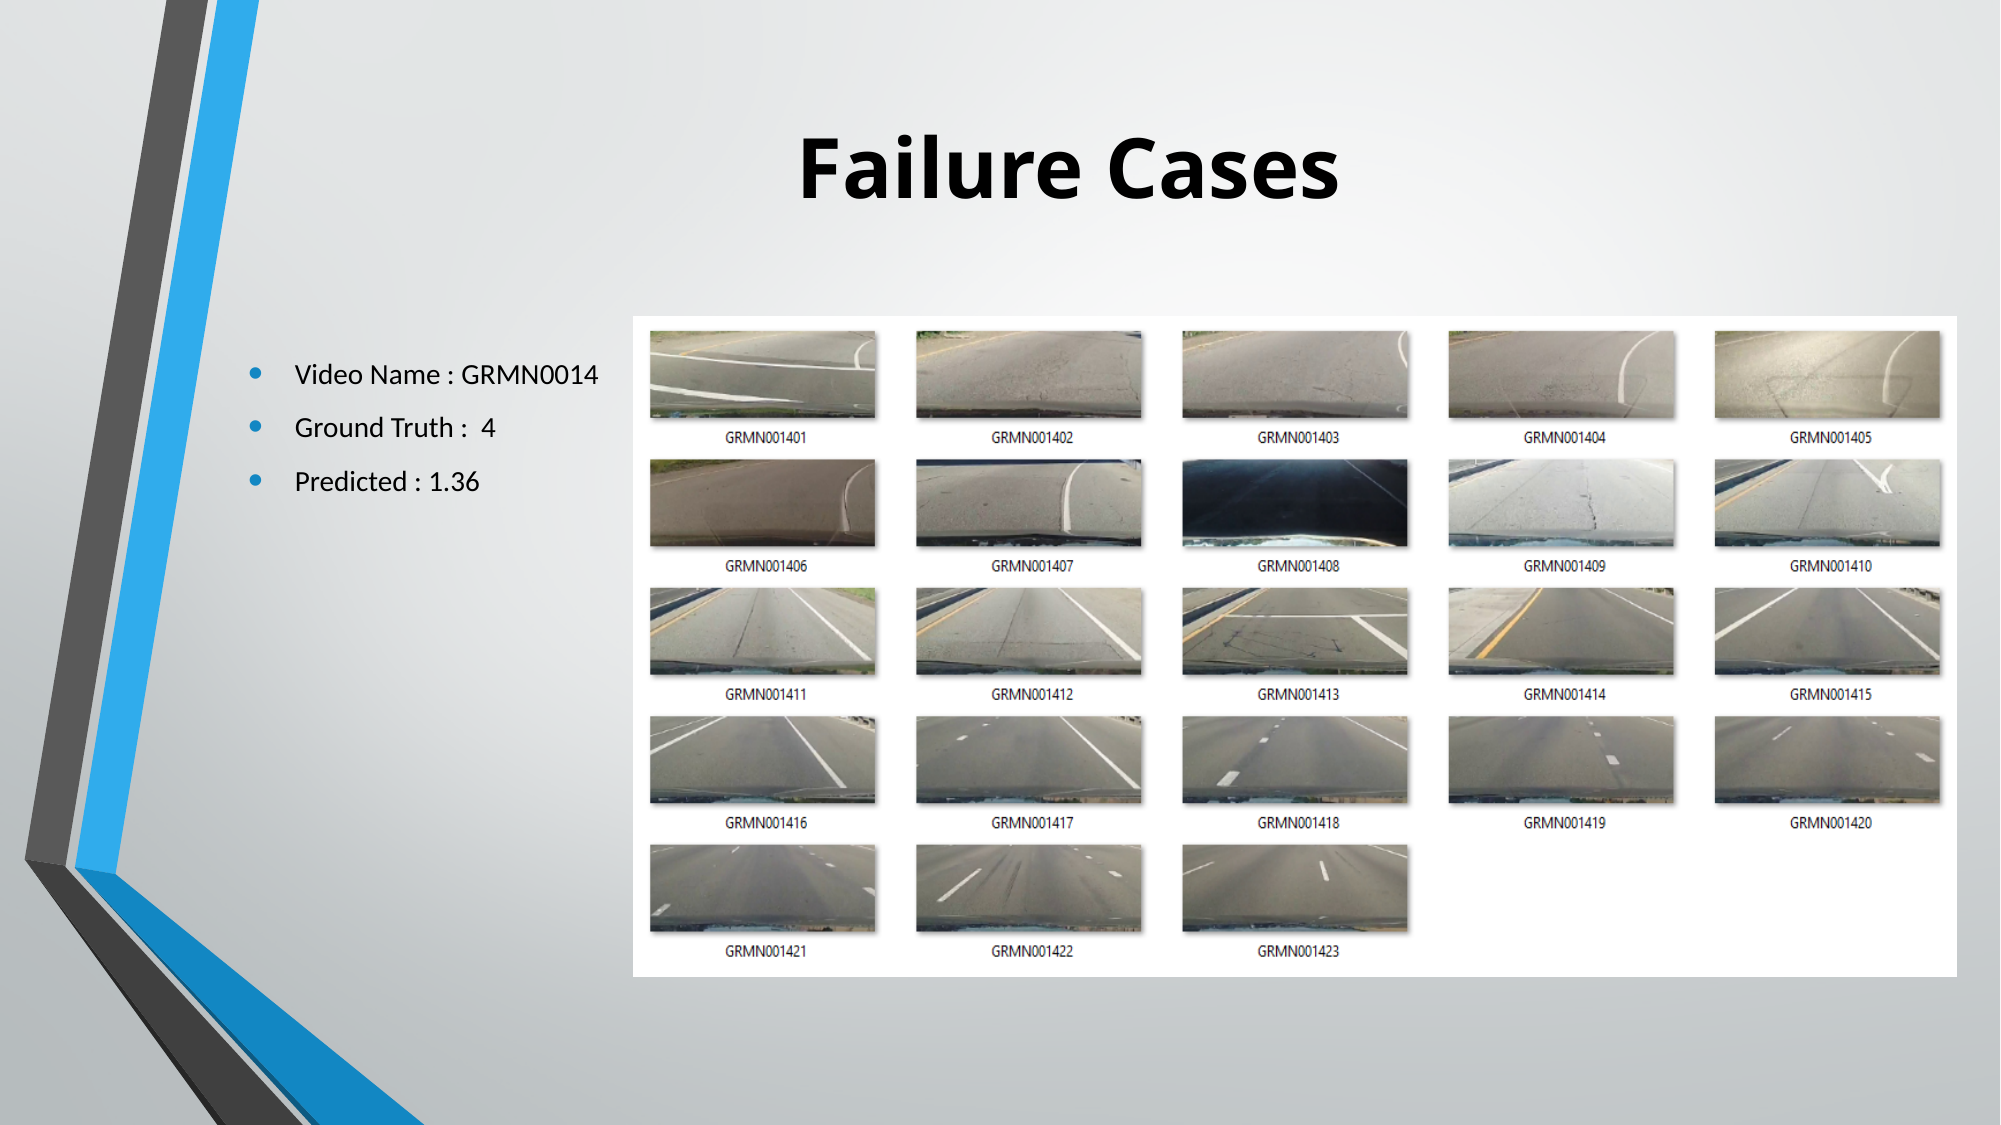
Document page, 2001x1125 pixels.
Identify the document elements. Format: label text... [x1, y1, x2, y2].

picture [633, 315, 1957, 977]
title Failure Cases [490, 72, 1626, 230]
list Video Name : GRMN0014 Ground Truth : 4 Predicted : 1.36 [233, 230, 1808, 996]
